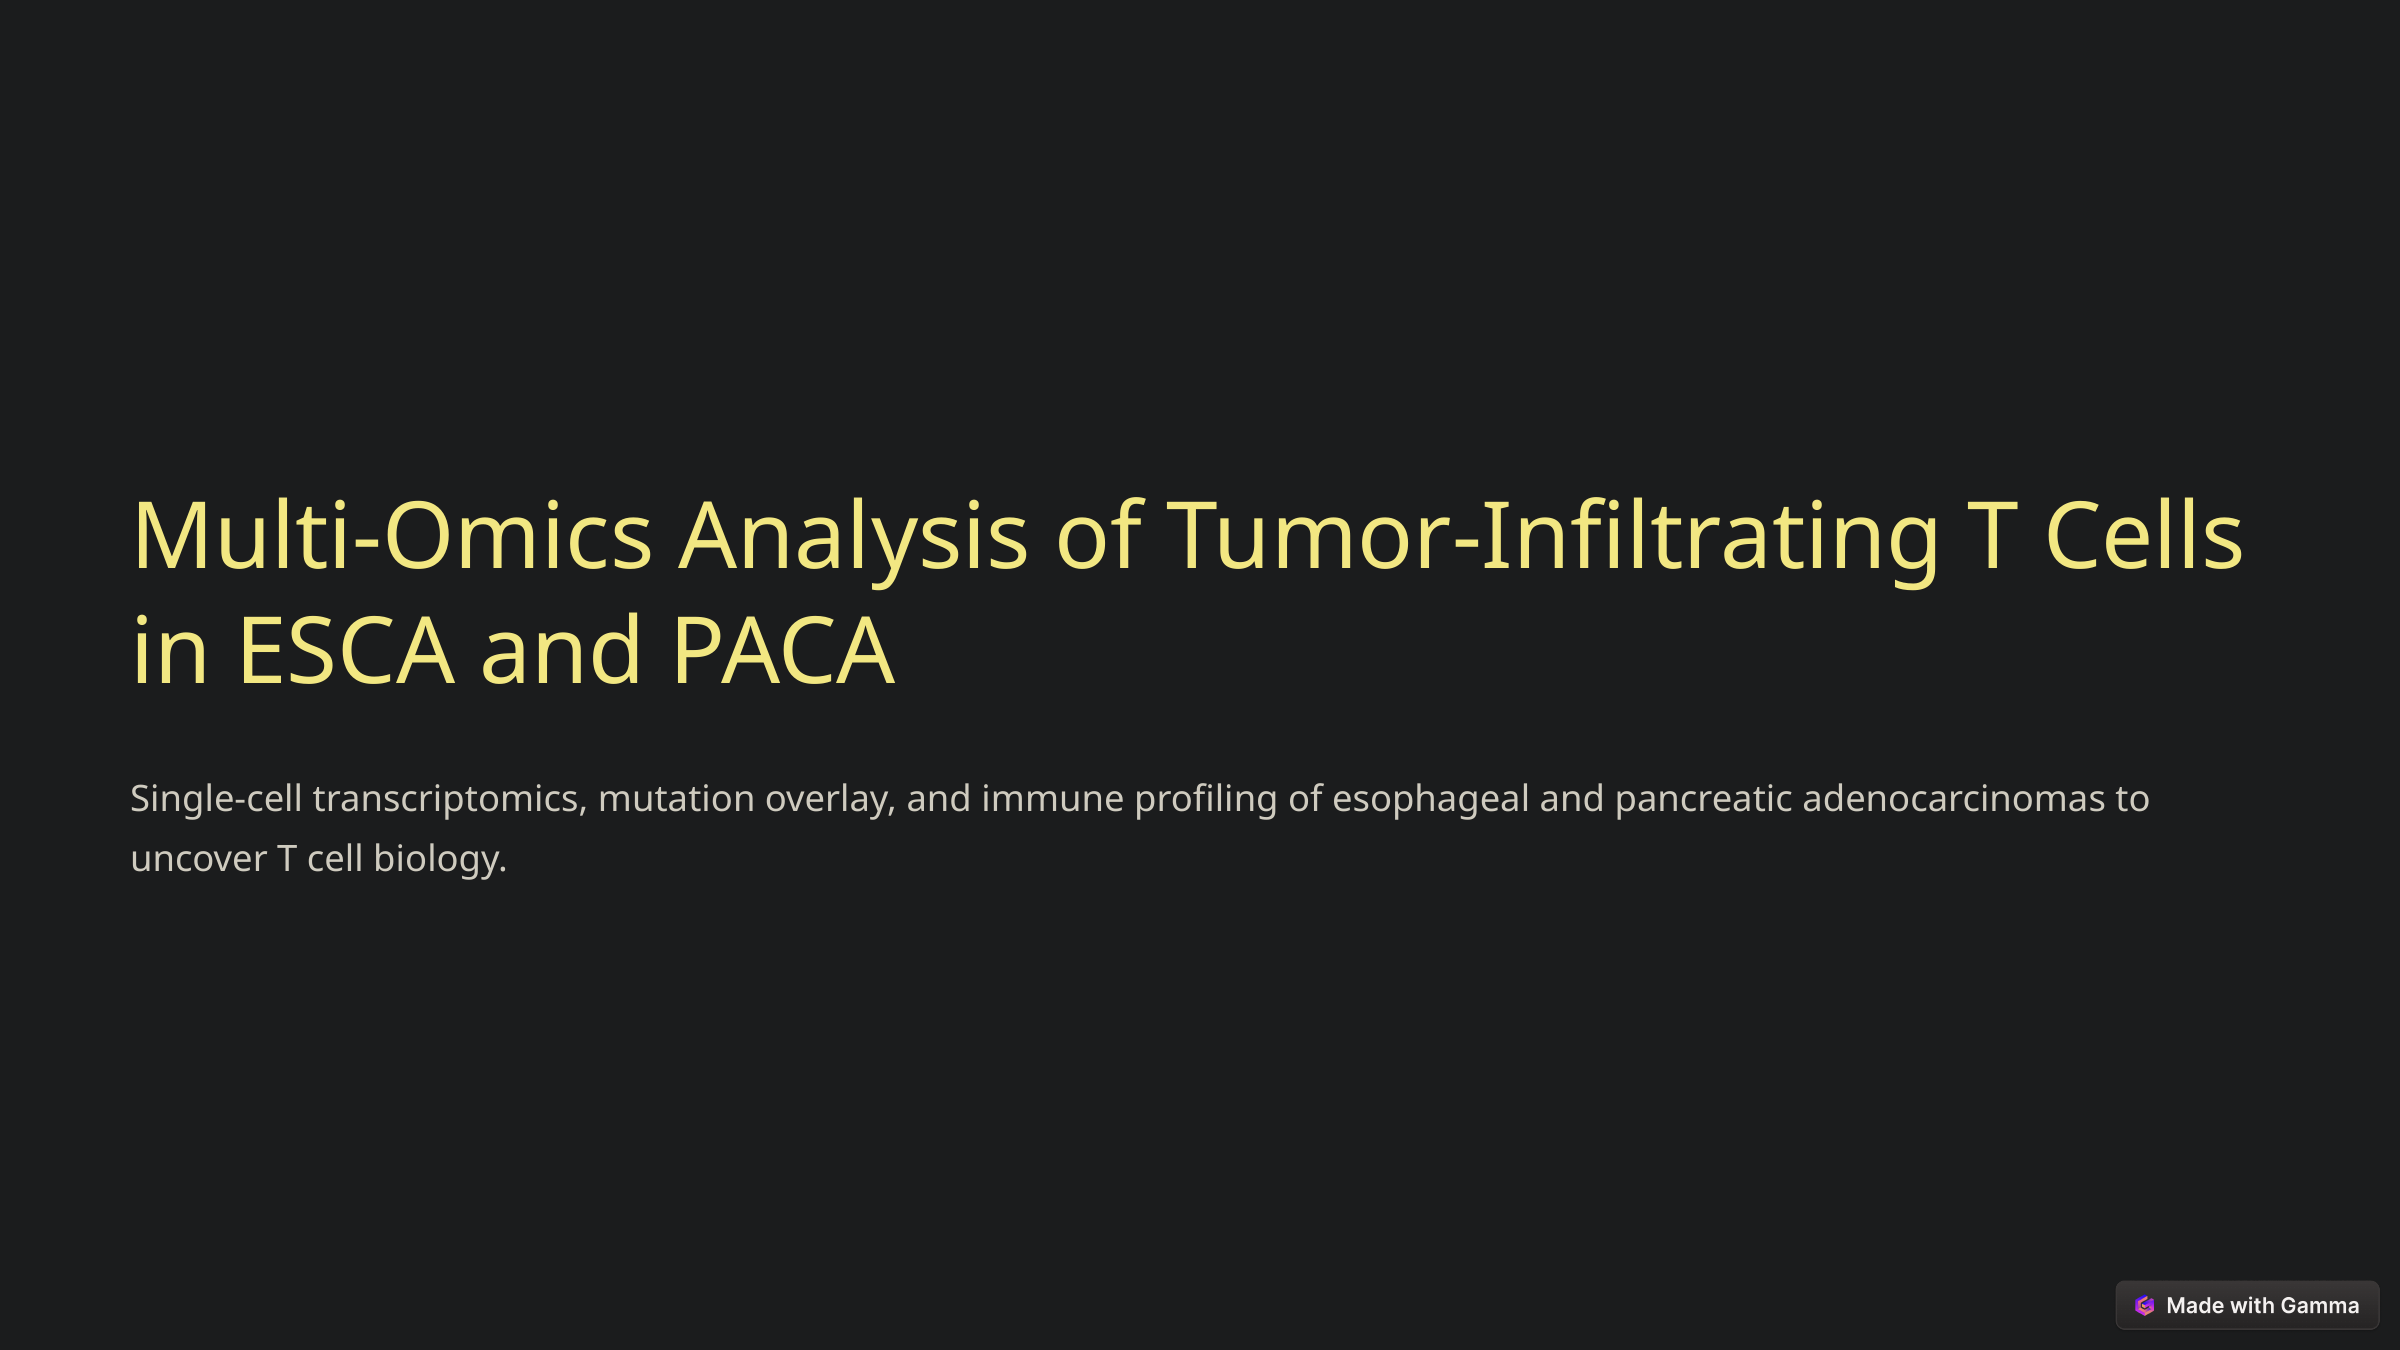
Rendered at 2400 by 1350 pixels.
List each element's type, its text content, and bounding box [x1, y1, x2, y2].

text_box Single-cell transcriptomics, mutation overlay, and immune profiling of esophageal and pancreatic adenocarcinomas to uncover T cell biology. [130, 759, 2270, 879]
picture [2106, 1271, 2389, 1339]
text_box Multi-Omics Analysis of Tumor-Infiltrating T Cells in ESCA and PACA [130, 471, 2270, 704]
